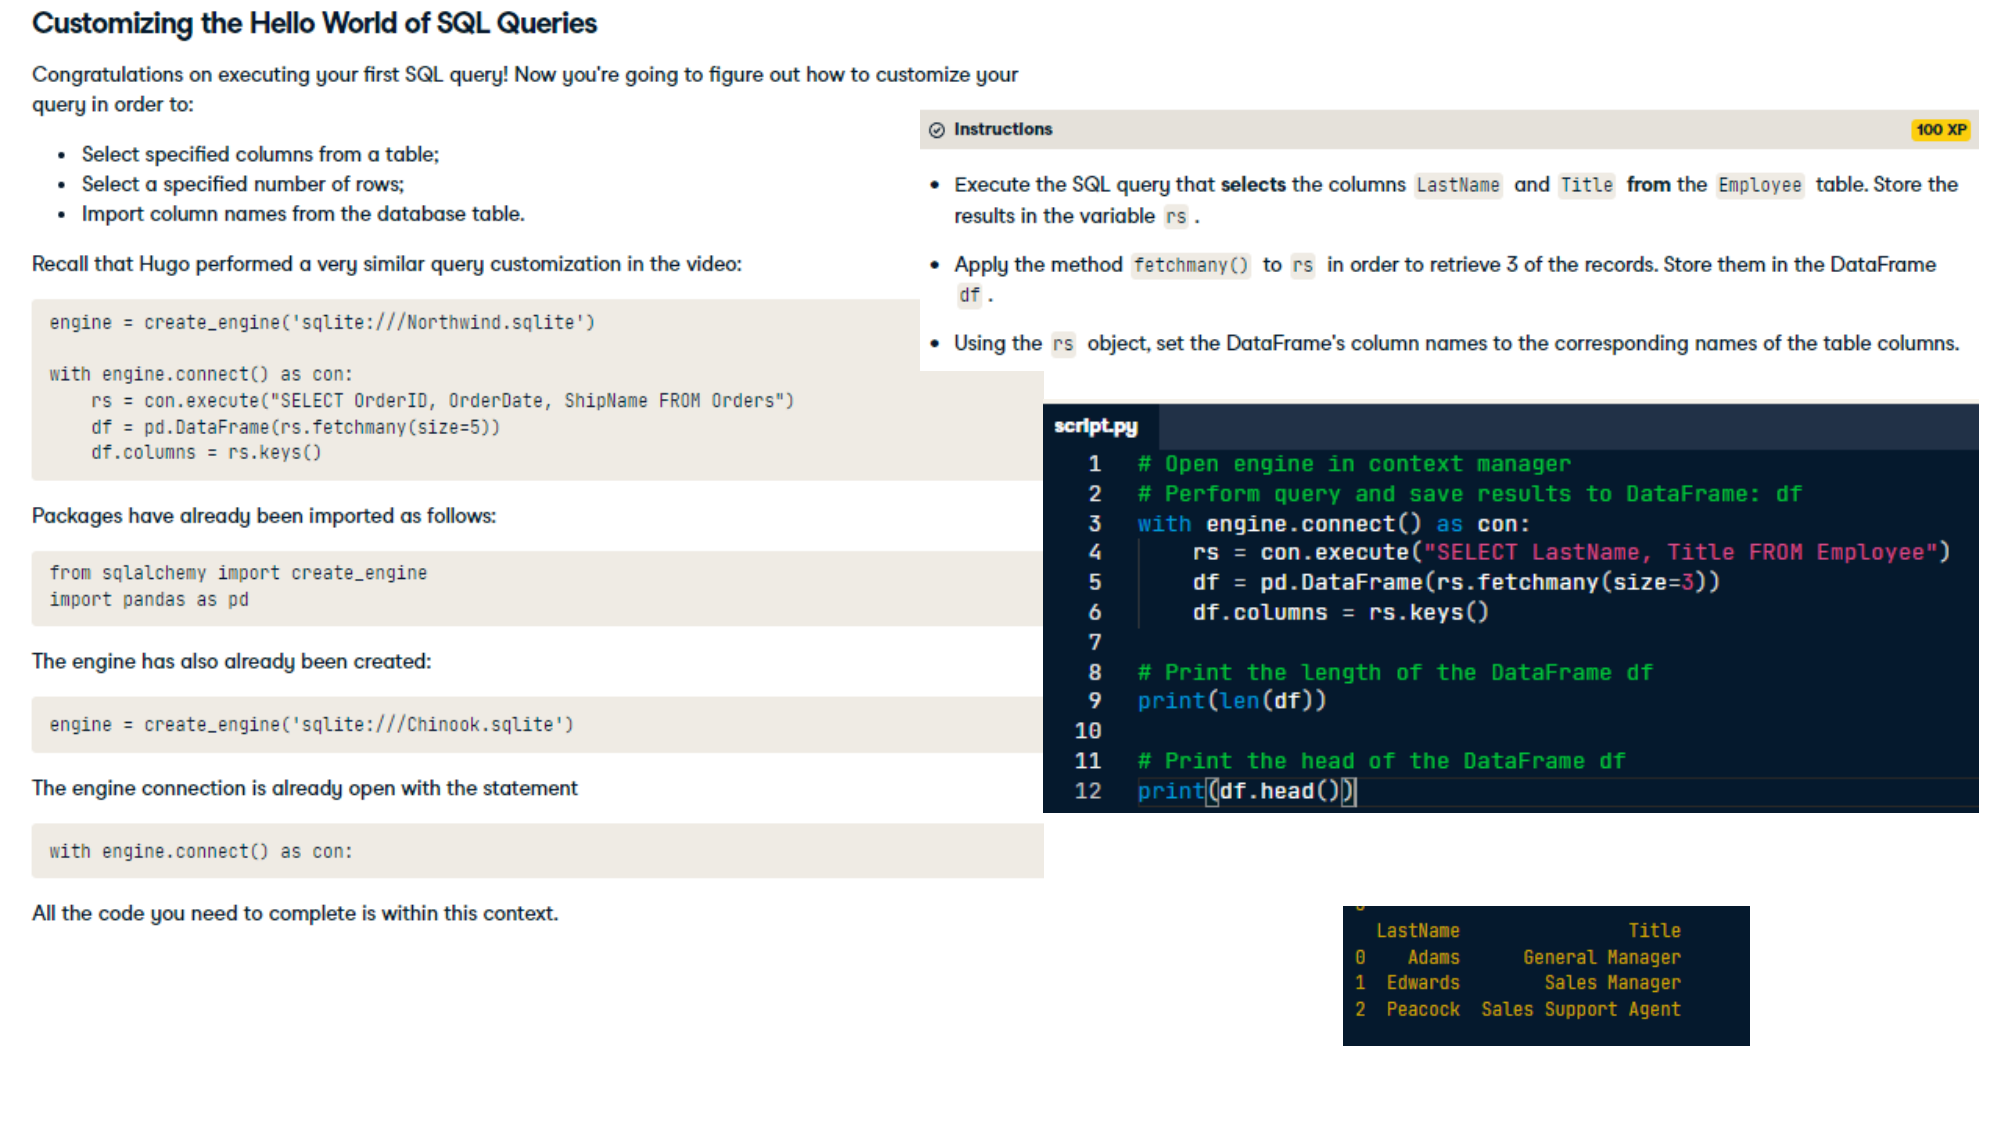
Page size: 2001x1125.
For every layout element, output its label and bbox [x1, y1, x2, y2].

picture [21, 0, 1979, 941]
picture [1343, 906, 1750, 1046]
